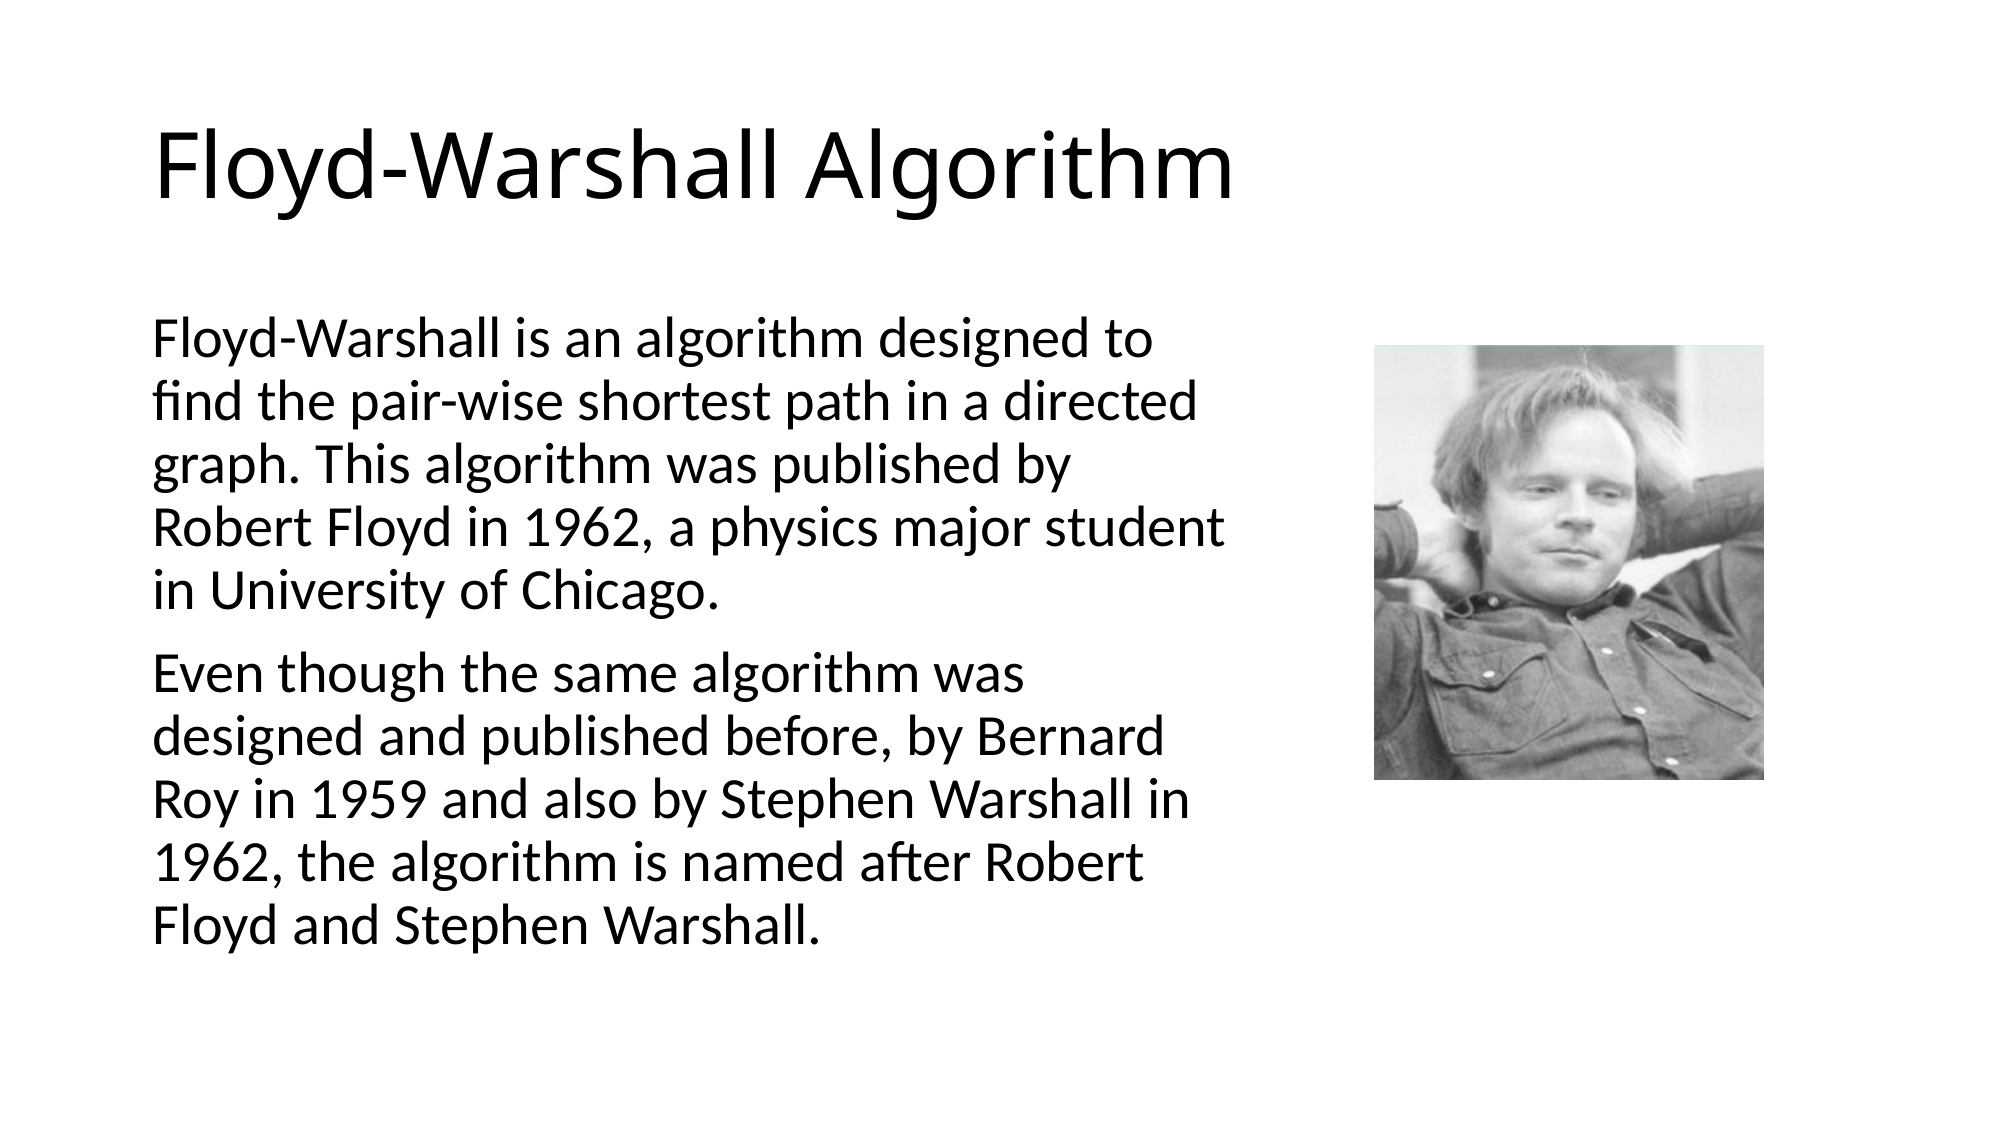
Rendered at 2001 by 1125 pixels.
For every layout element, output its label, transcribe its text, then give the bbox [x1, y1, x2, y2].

picture [1374, 345, 1764, 780]
list Floyd-Warshall is an algorithm designed to find the pair-wise shortest path in a directed graph. This algorithm was published by Robert Floyd in 1962, a physics major student in University of Chicago. Even though the same algorithm was designed and published before, by Bernard Roy in 1959 and also by Stephen Warshall in 1962, the algorithm is named after Robert Floyd and Stephen Warshall. [137, 299, 1245, 1014]
title Floyd-Warshall Algorithm [137, 59, 1863, 278]
